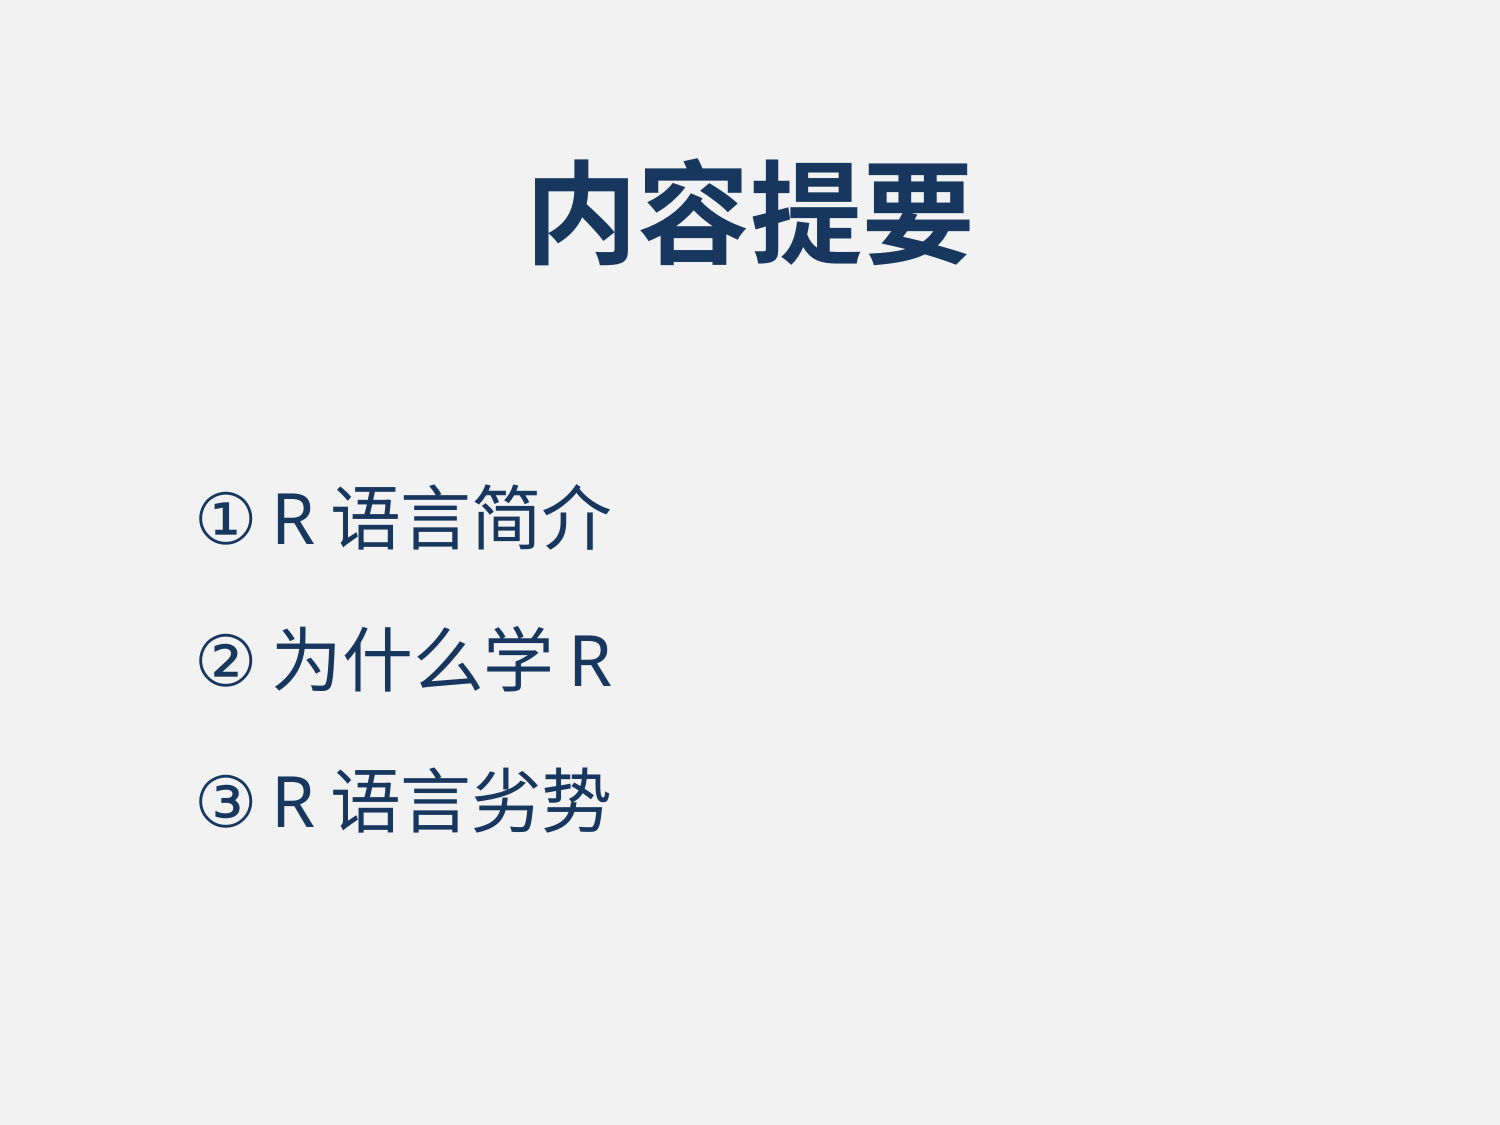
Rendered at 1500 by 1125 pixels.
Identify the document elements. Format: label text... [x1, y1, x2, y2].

title 内容提要 [75, 117, 1425, 305]
list R语言简介 为什么学R R语言劣势 [179, 423, 1425, 853]
